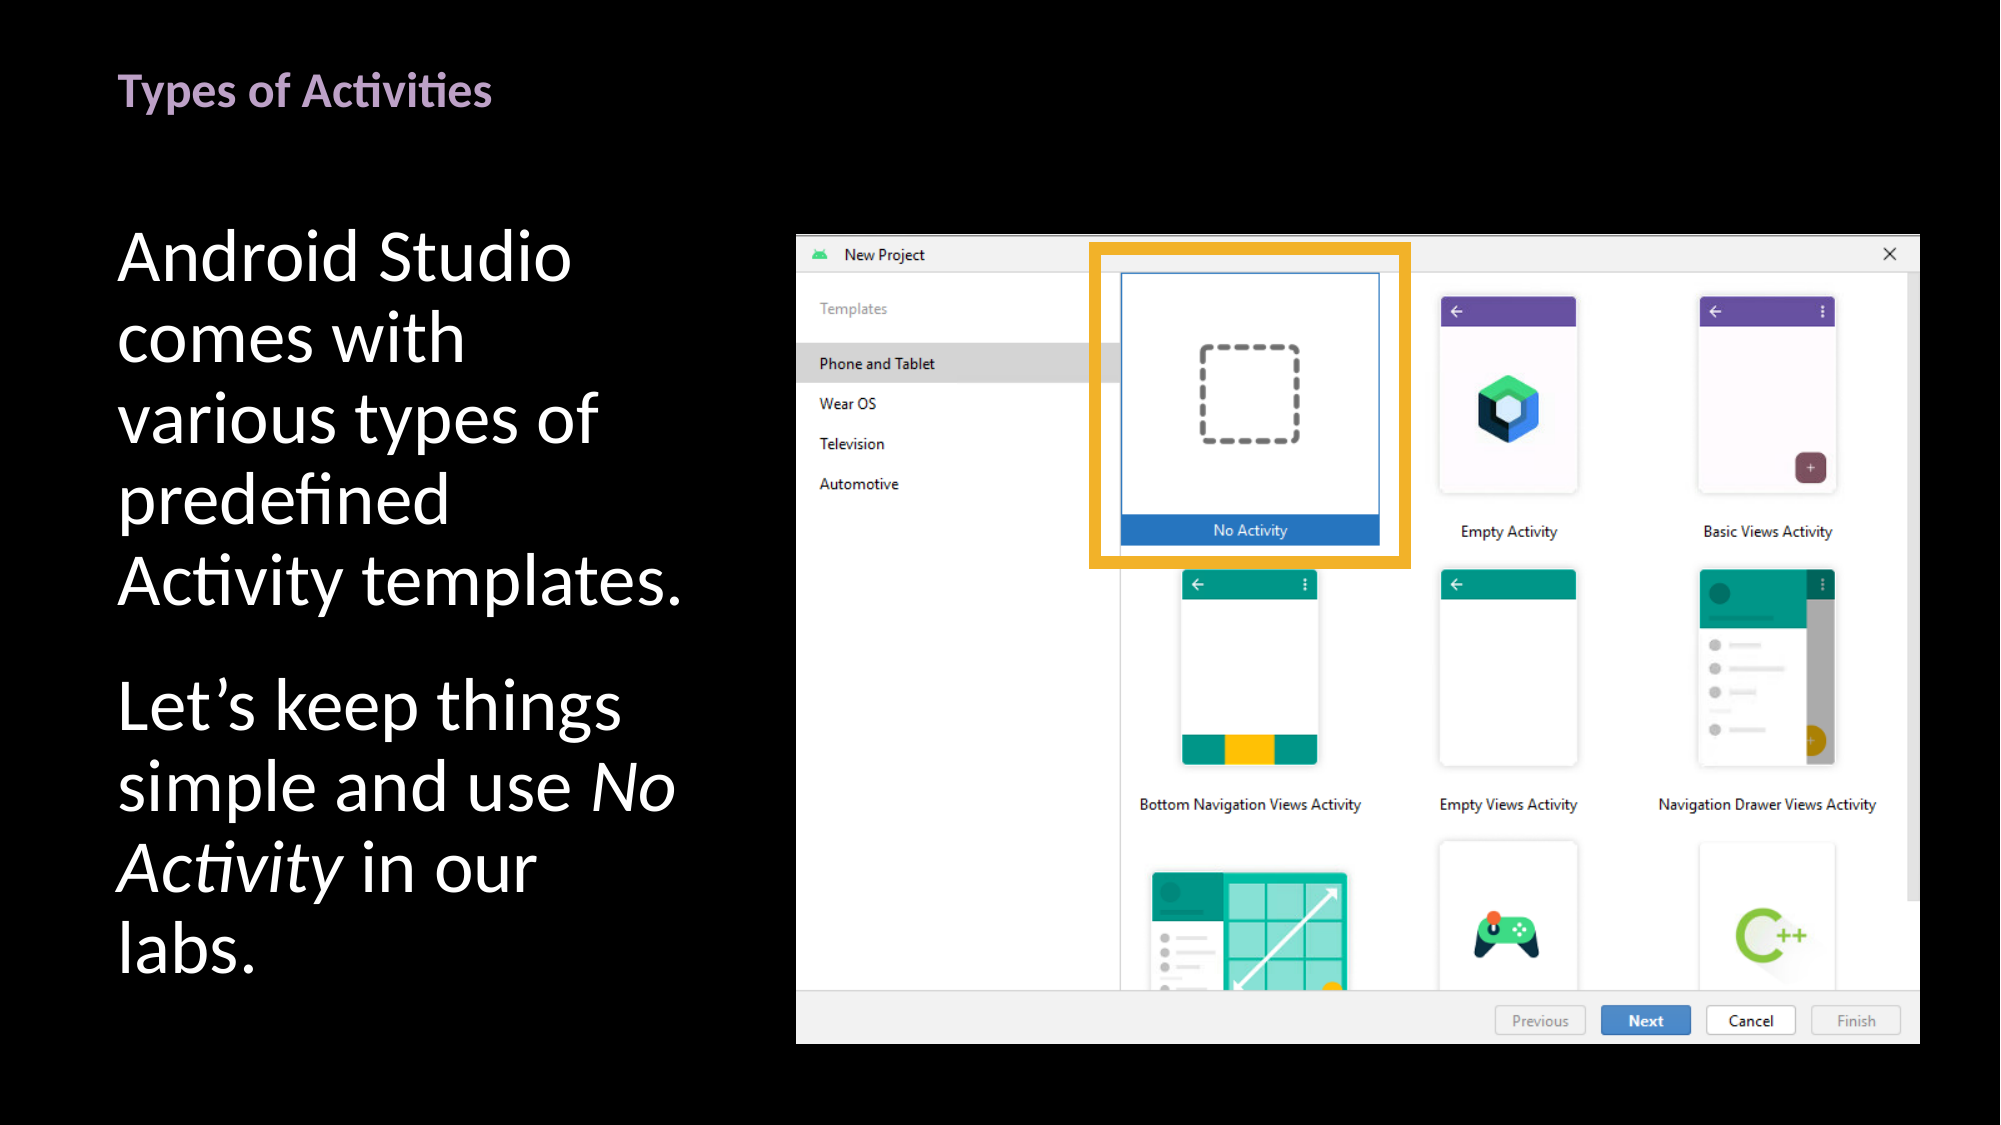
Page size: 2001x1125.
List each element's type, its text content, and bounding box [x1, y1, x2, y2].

list Android Studio comes with various types of predefined Activity templates. Let’s keep things simple and use No Activity in our labs. [97, 196, 713, 954]
title Types of Activities [97, 44, 1823, 169]
picture [796, 234, 1920, 1044]
